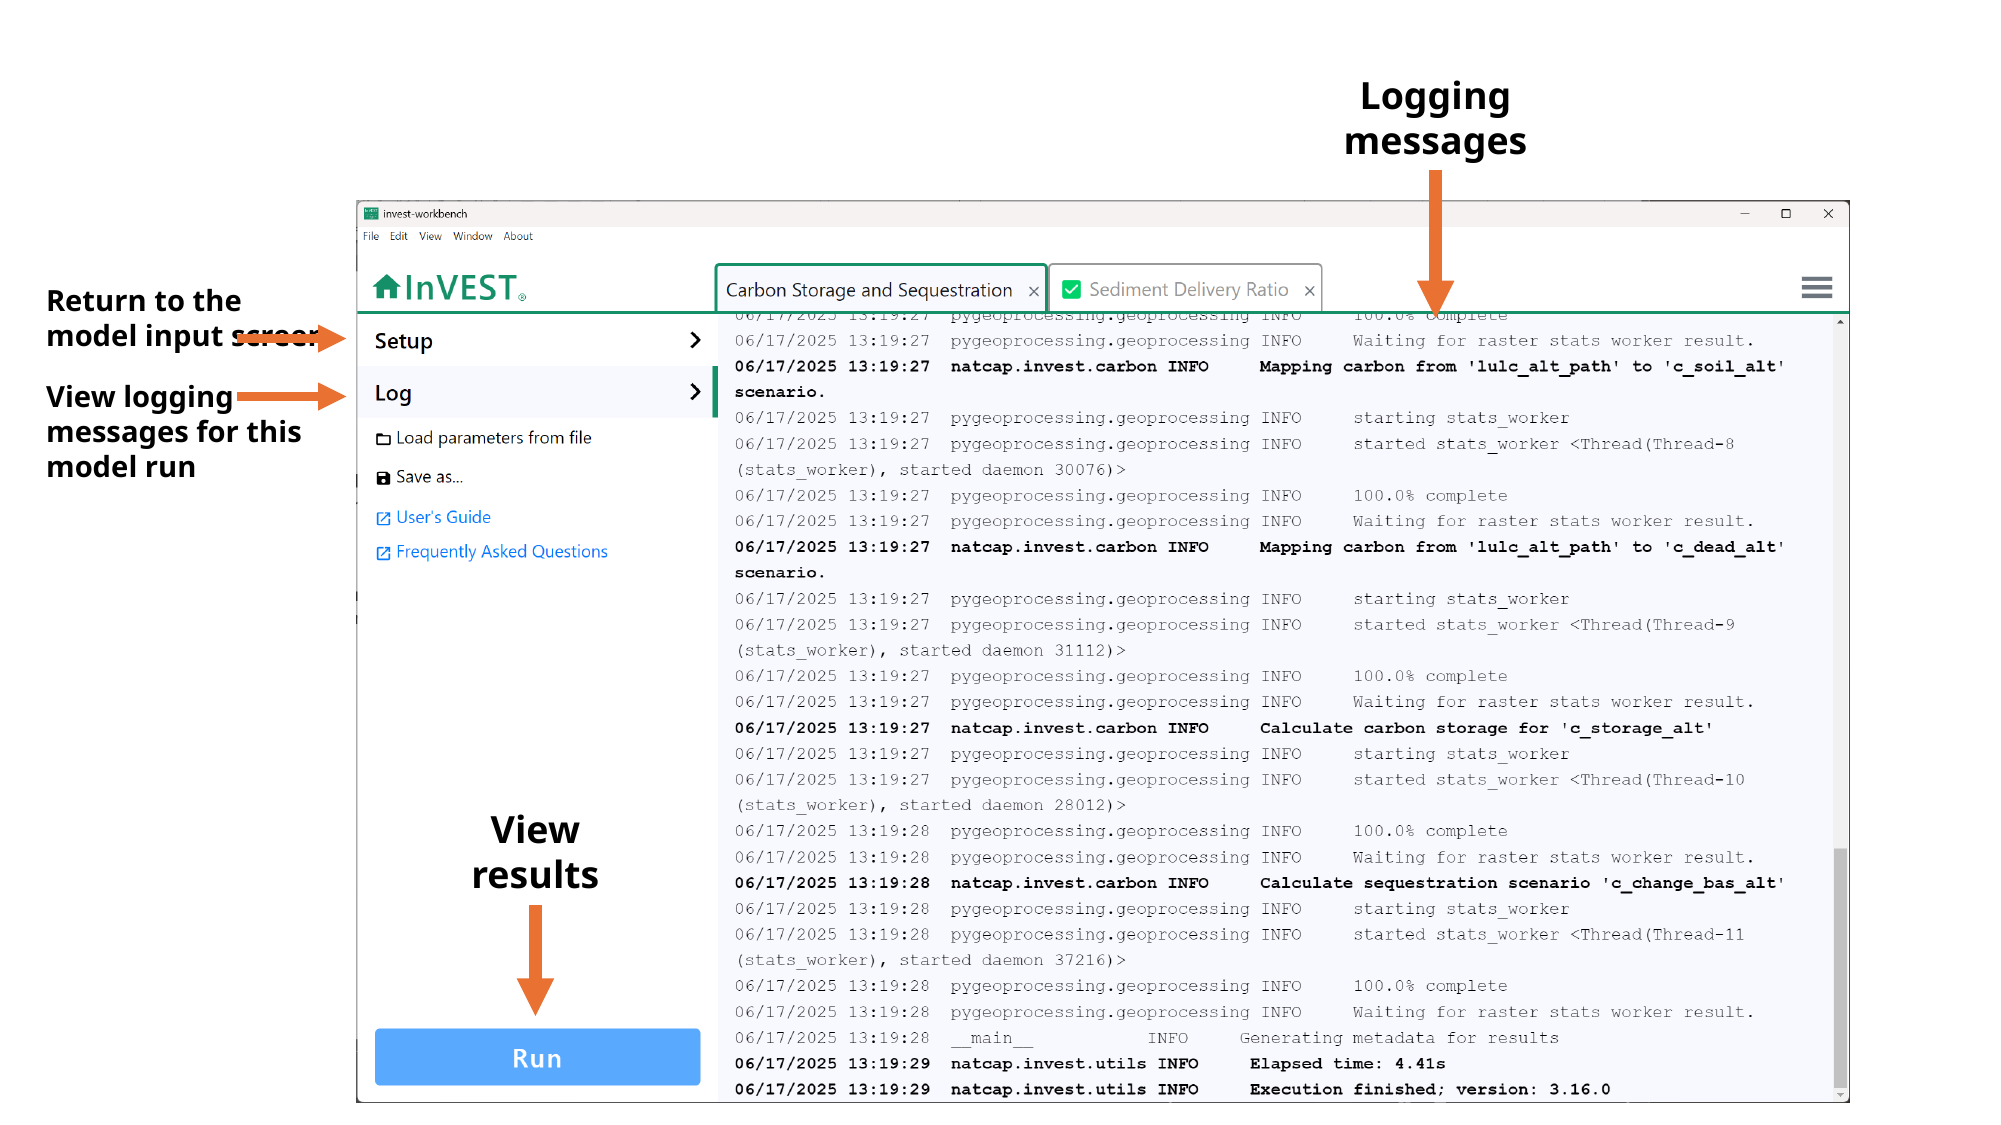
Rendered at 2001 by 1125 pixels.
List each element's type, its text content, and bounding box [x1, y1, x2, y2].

picture [355, 200, 1851, 1103]
text_box Logging messages [1328, 64, 1543, 170]
text_box View logging messages for this model run [31, 371, 323, 491]
text_box Return to the model input screen [31, 275, 350, 360]
